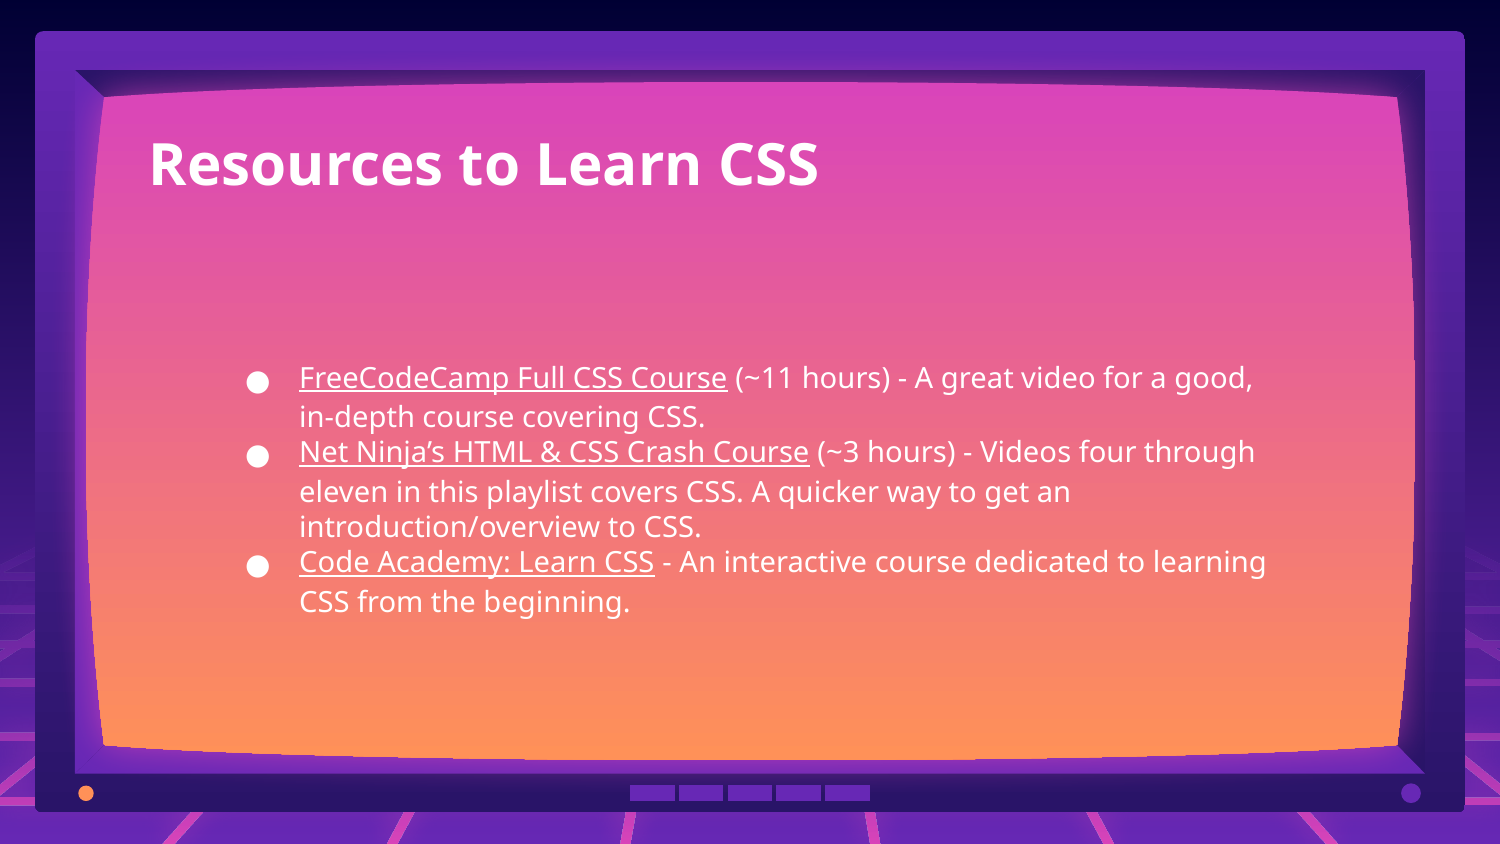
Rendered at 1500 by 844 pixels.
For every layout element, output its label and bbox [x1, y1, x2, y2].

text_box [34, 30, 1466, 813]
